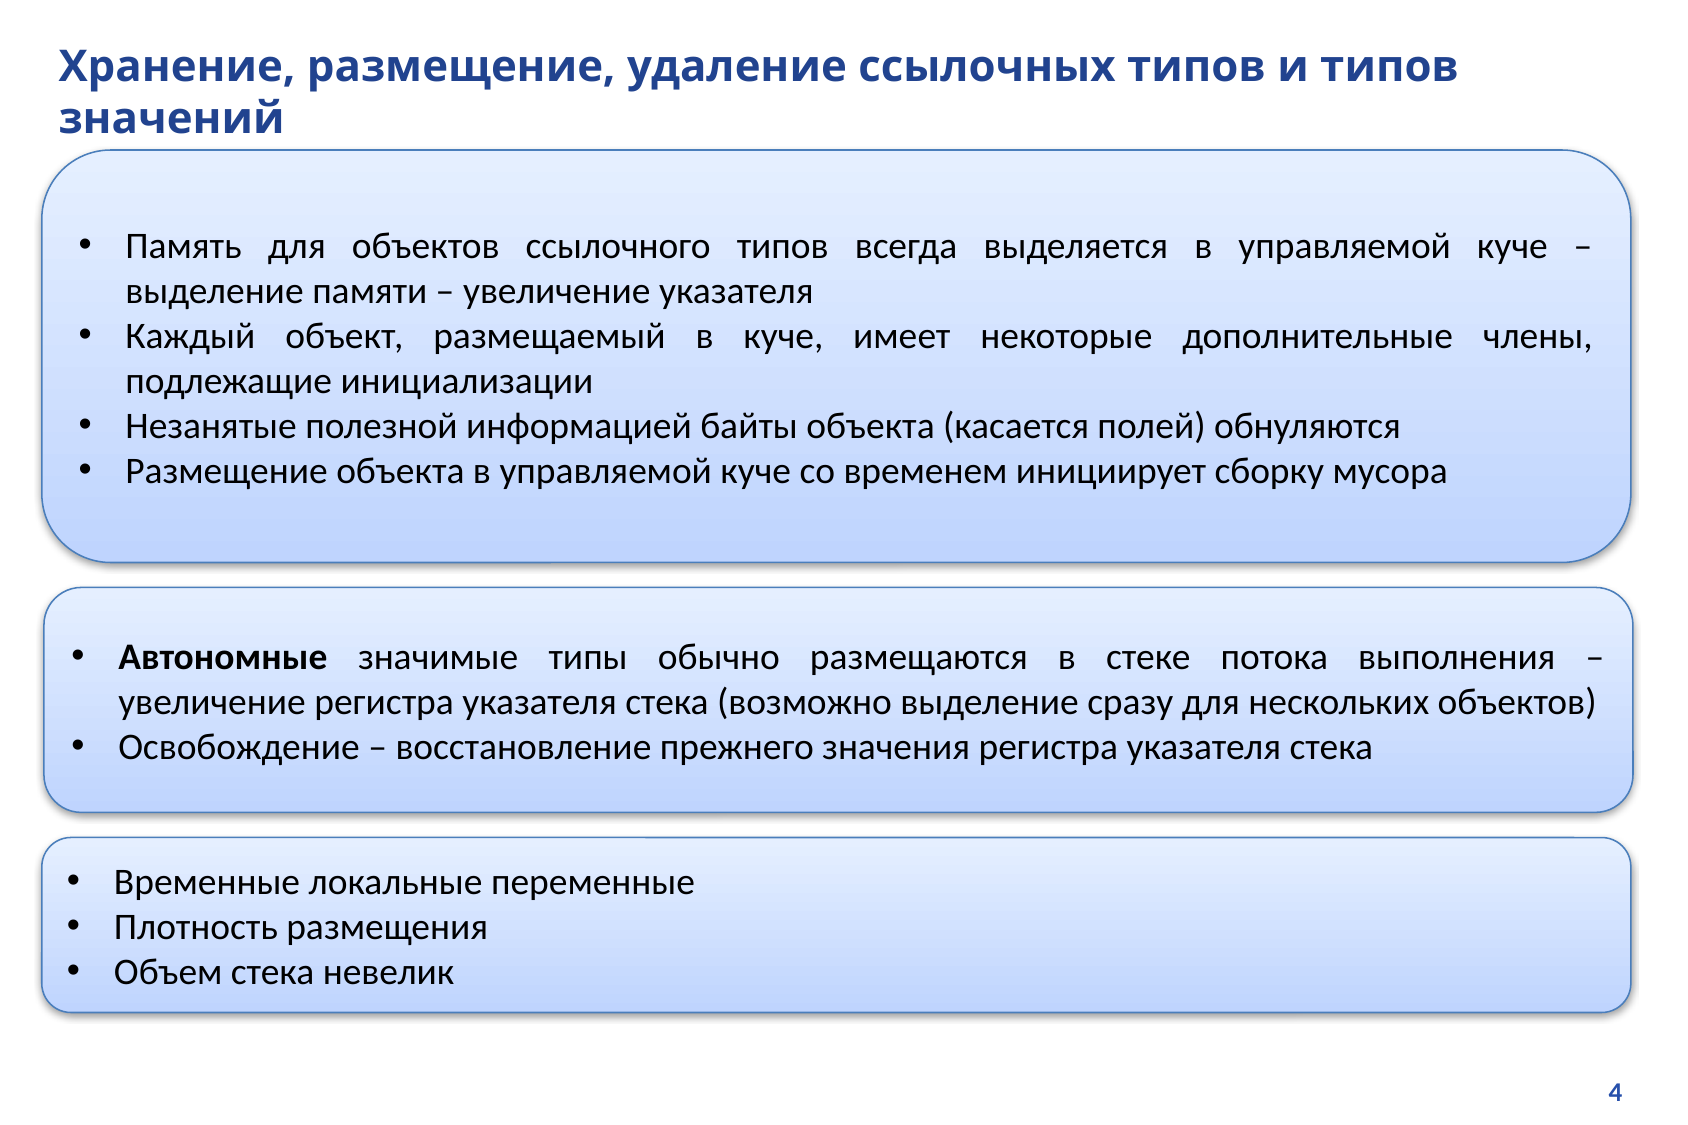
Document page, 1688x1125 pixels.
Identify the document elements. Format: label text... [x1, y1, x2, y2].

text_box Временные локальные переменные Плотность размещения Объем стека невелик [40, 836, 1632, 1014]
text_box Память для объектов ссылочного типов всегда выделяется в управляемой куче – выделение памяти – увеличение указателя Каждый объект, размещаемый в куче, имеет некоторые дополнительные члены, подлежащие инициализации Незанятые полезной информацией байты объекта (касается полей) обнуляются Размещение объекта в управляемой куче со временем инициирует сборку мусора [41, 149, 1632, 564]
title Хранение, размещение, удаление ссылочных типов и типов значений [41, 29, 1640, 90]
text_box Автономные значимые типы обычно размещаются в стеке потока выполнения – увеличение регистра указателя стека (возможно выделение сразу для нескольких объектов) Освобождение – восстановление прежнего значения регистра указателя стека [43, 586, 1634, 814]
